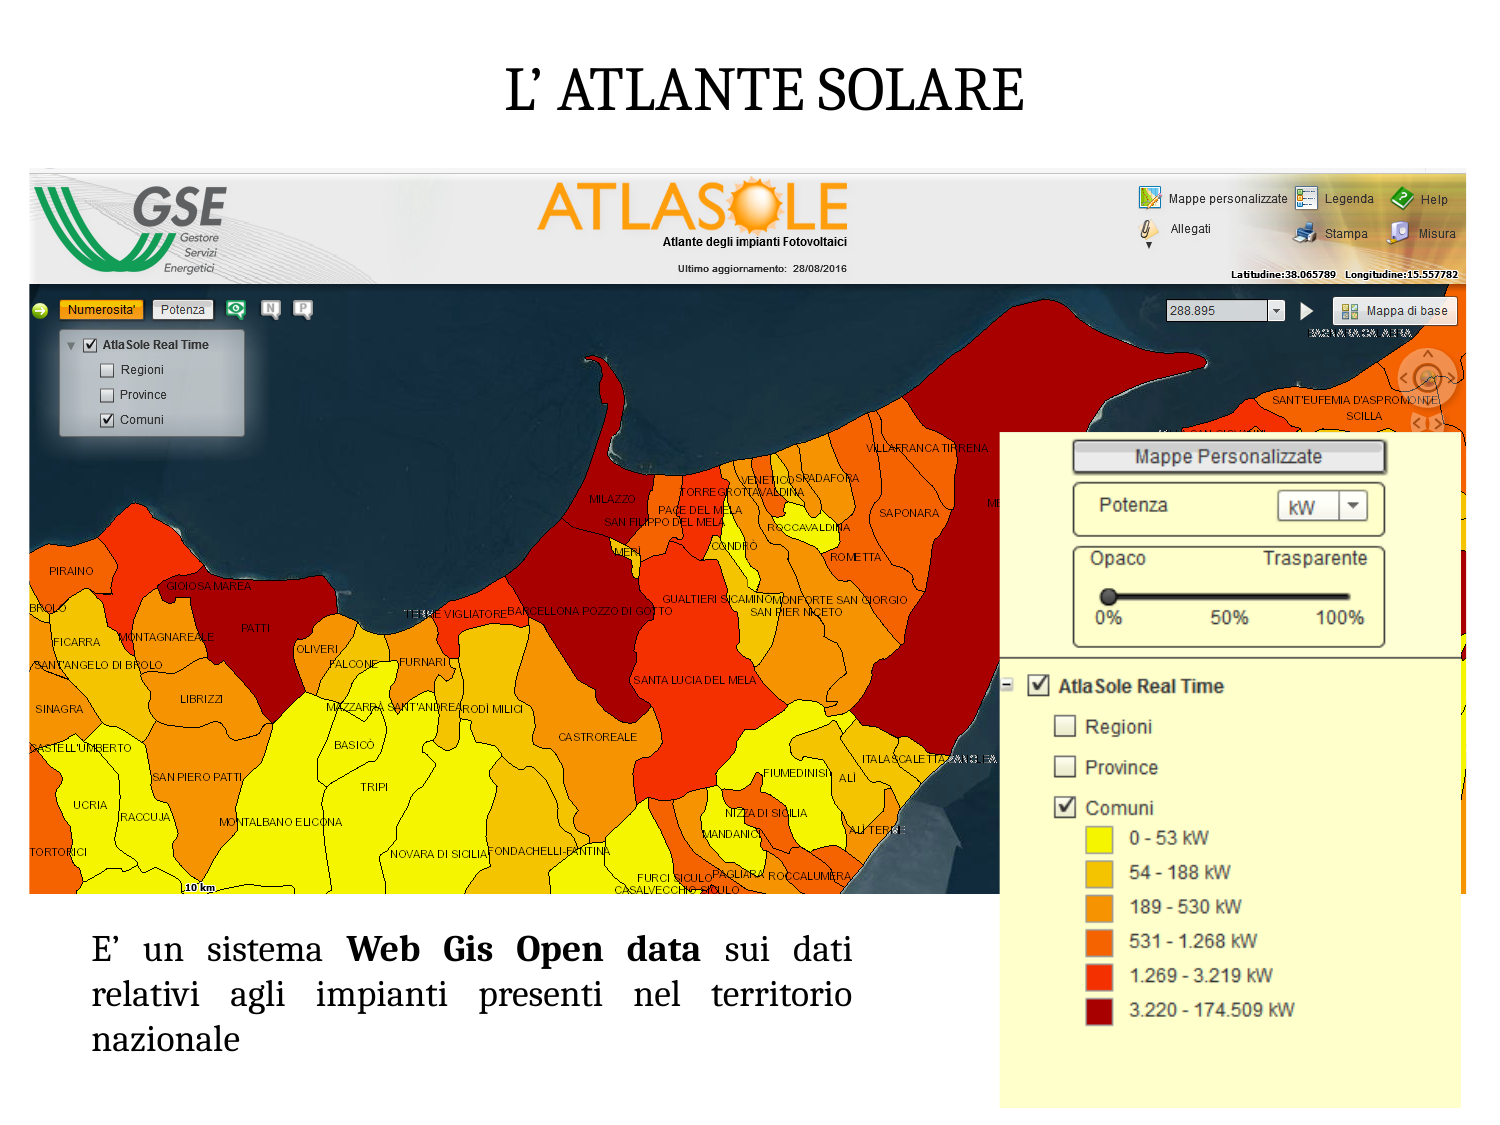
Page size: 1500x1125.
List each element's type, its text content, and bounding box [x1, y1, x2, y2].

picture [29, 168, 1467, 1108]
text_box L’ ATLANTE SOLARE [490, 40, 1105, 131]
text_box E’ un sistema Web Gis Open data sui dati relativi agli impianti presenti nel territorio nazionale [76, 916, 869, 1067]
